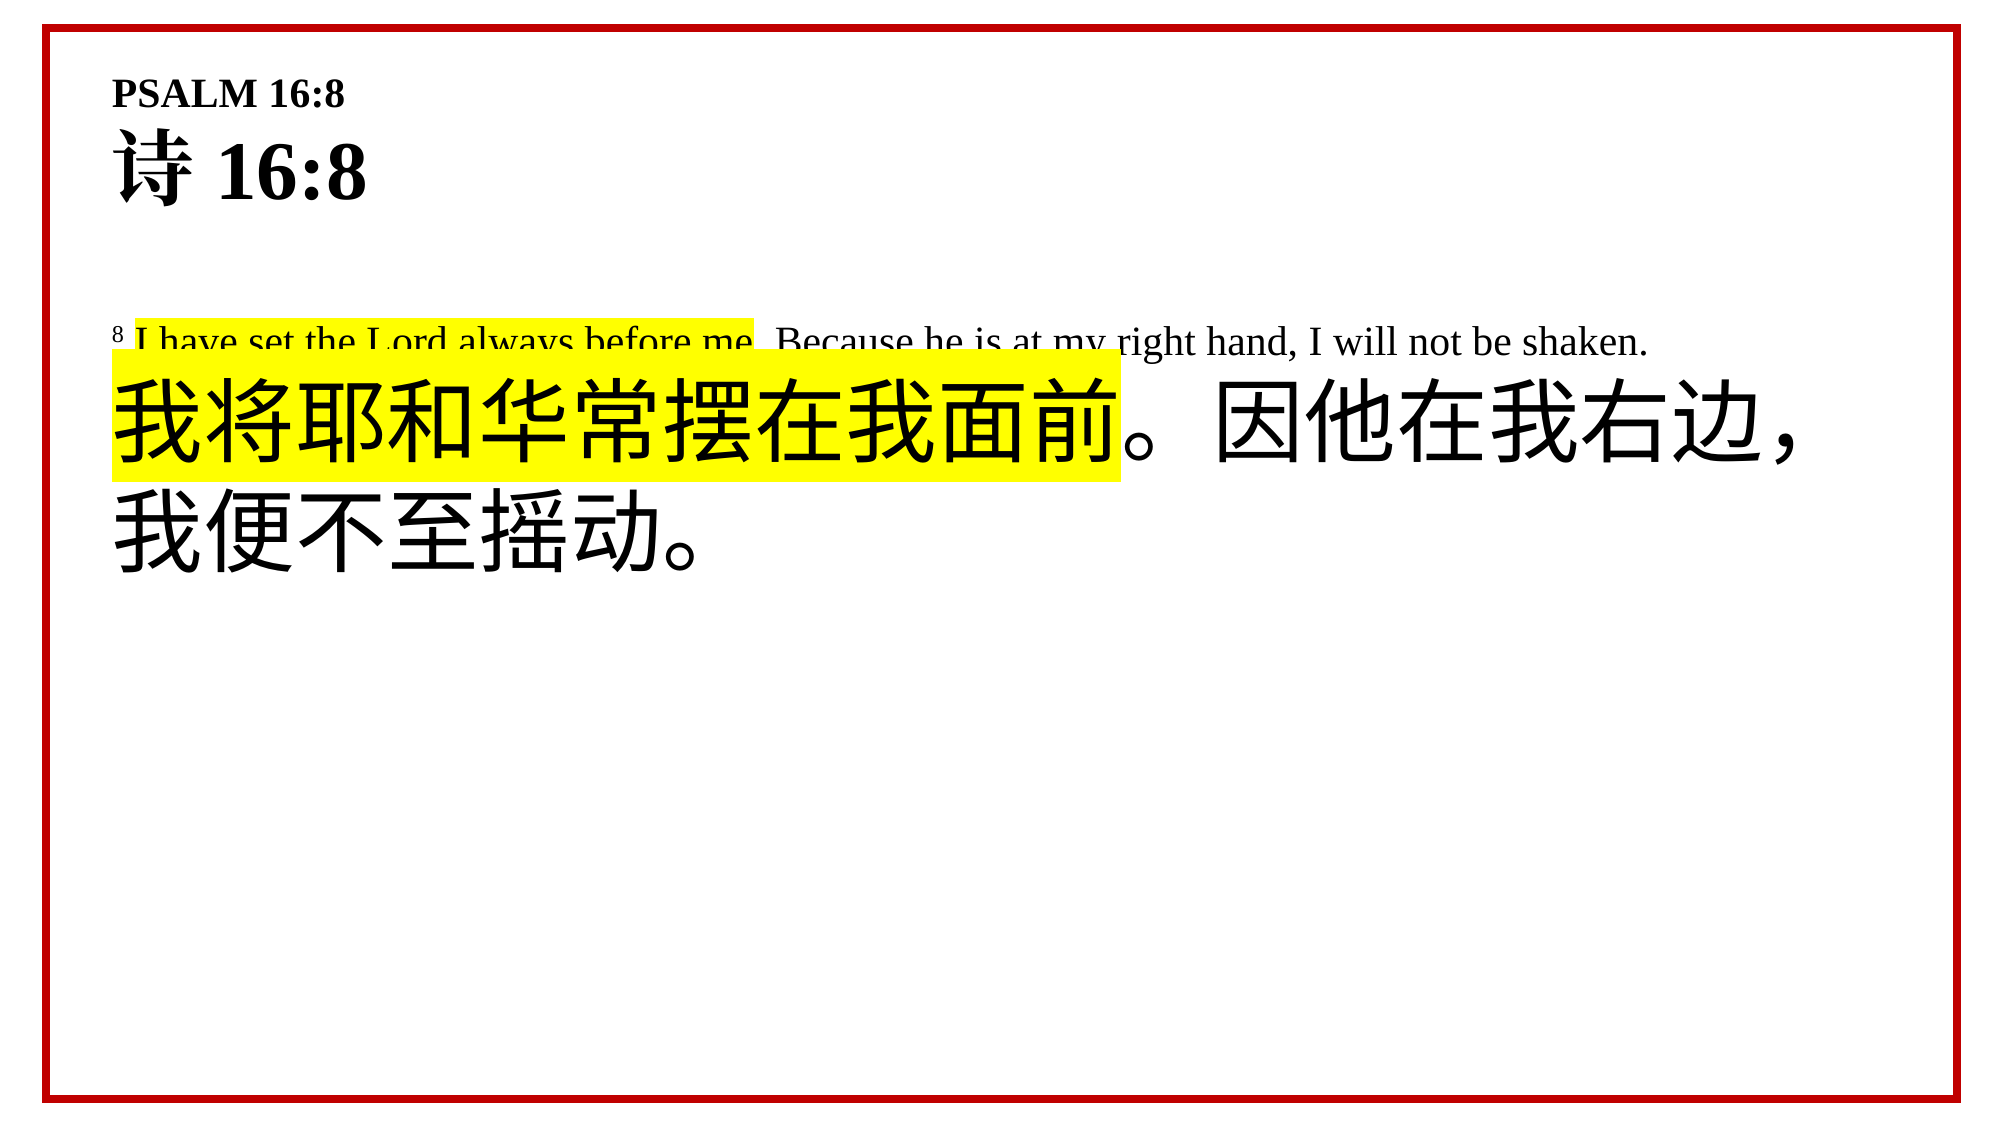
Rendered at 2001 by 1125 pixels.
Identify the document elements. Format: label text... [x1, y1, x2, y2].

text_box [45, 27, 1958, 1100]
text_box 8 I have set the Lord always before me. Because he is at my right hand, I will not be shaken. 我将耶和华常摆在我面前。因他在我右边，我便不至摇动。 [97, 306, 1907, 591]
text_box PSALM 16:8 诗16:8 [97, 58, 888, 224]
